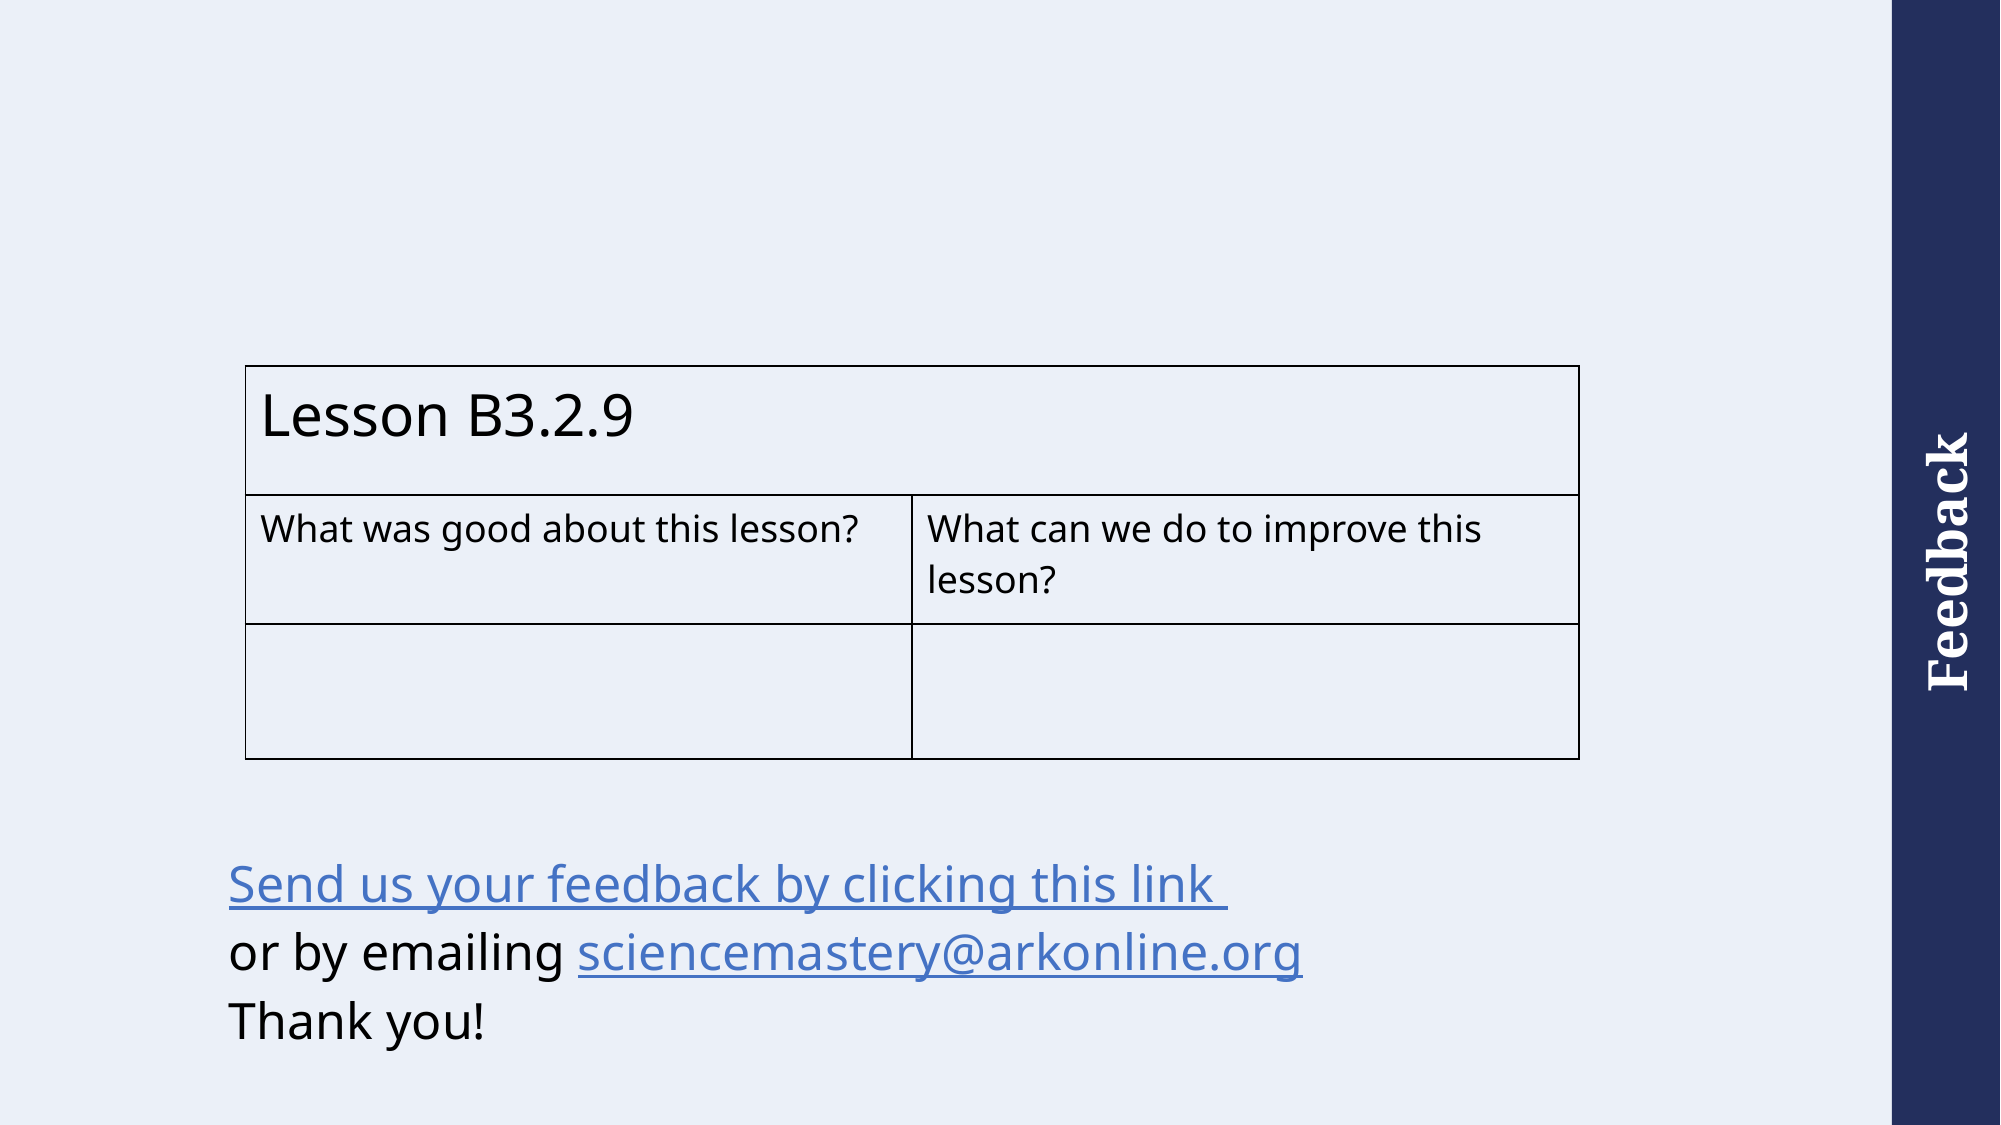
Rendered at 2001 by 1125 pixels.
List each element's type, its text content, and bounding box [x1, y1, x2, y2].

table_header Lesson B3.2.9 [246, 367, 1578, 494]
text_box Send us your feedback by clicking this link or by emailing sciencemastery@arkonline.org Thank you! [214, 845, 1803, 1057]
table_cell [246, 625, 911, 758]
table_cell What can we do to improve this lesson? [913, 496, 1578, 623]
table_cell [913, 625, 1578, 758]
table_cell What was good about this lesson? [246, 496, 911, 623]
